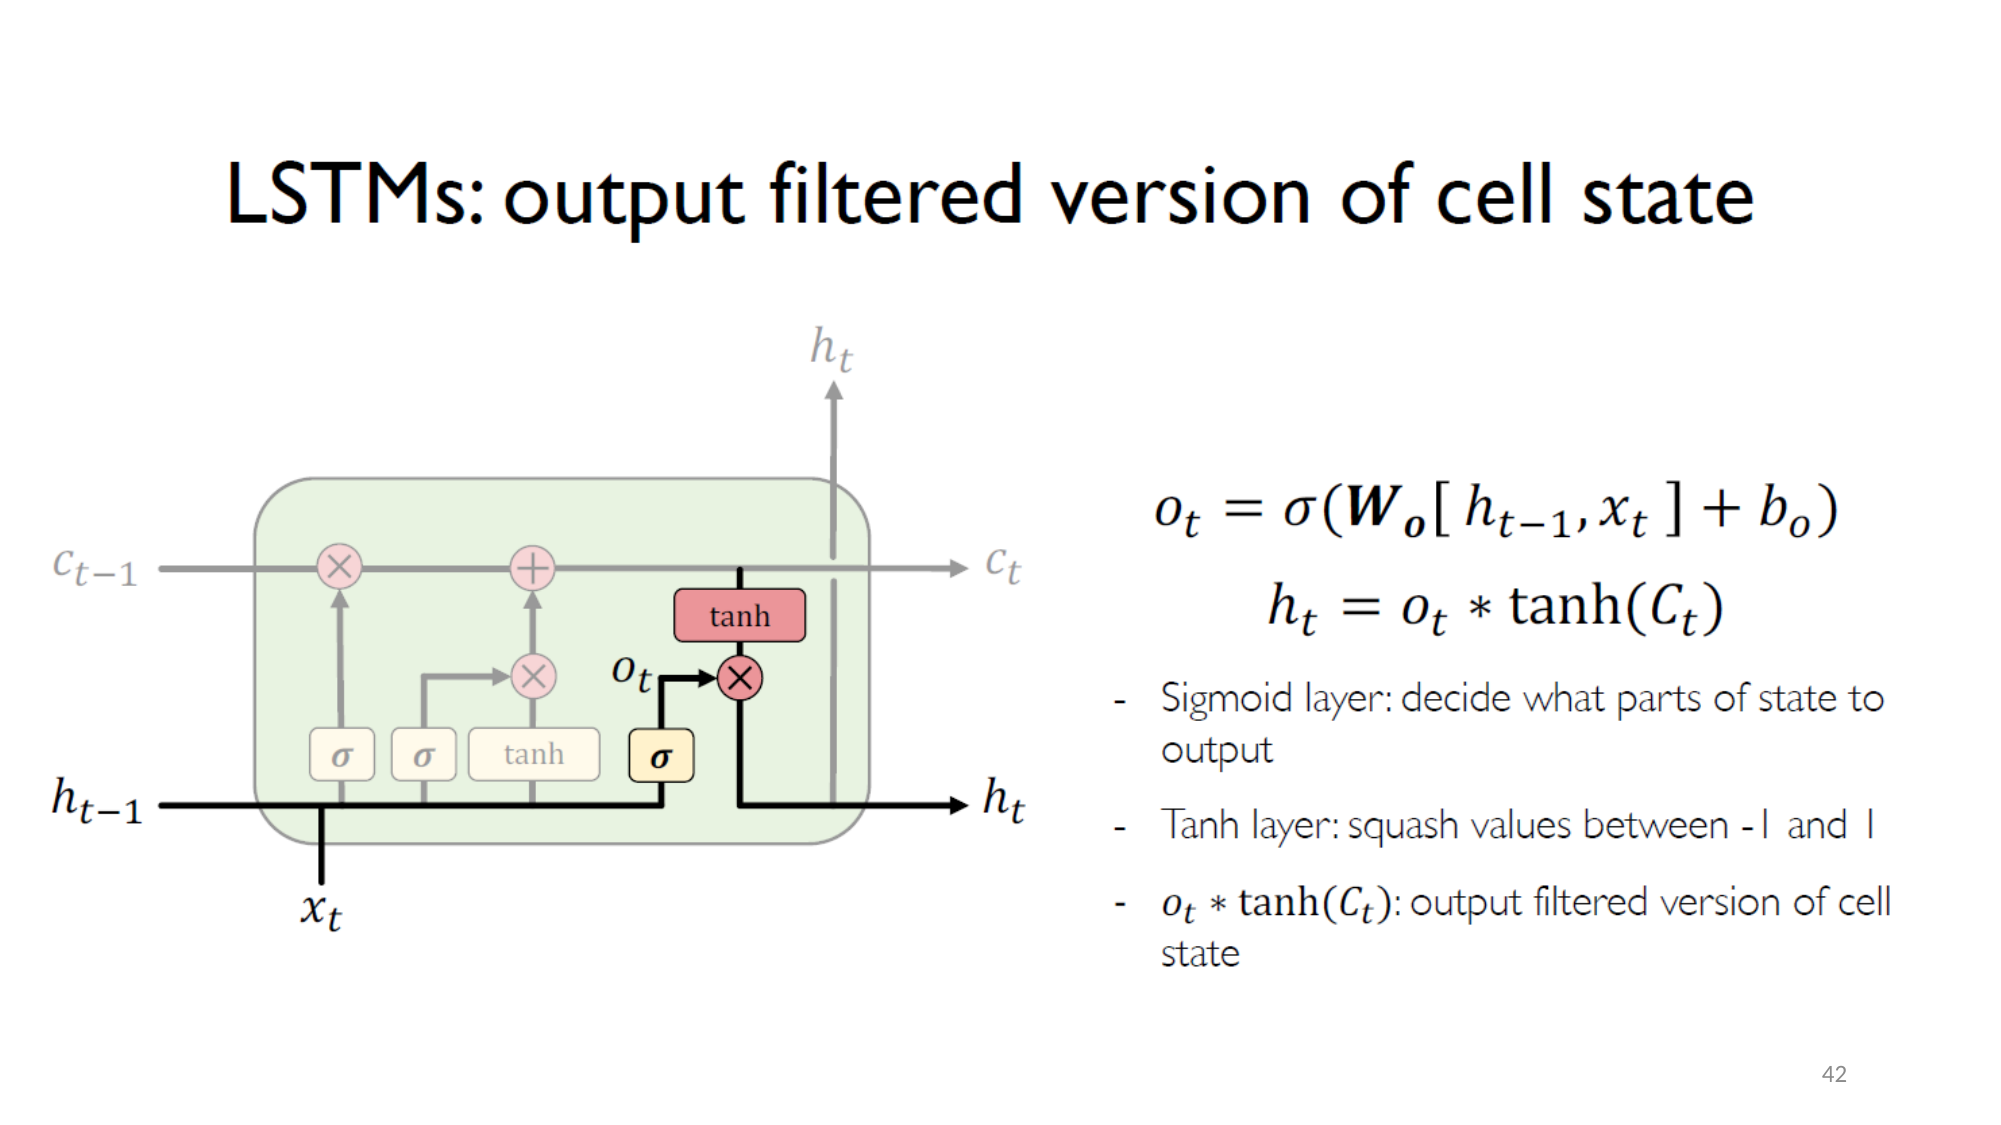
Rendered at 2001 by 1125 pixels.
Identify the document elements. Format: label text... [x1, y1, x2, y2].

slide_number 42 [1412, 1042, 1863, 1103]
picture [0, 104, 2000, 1021]
